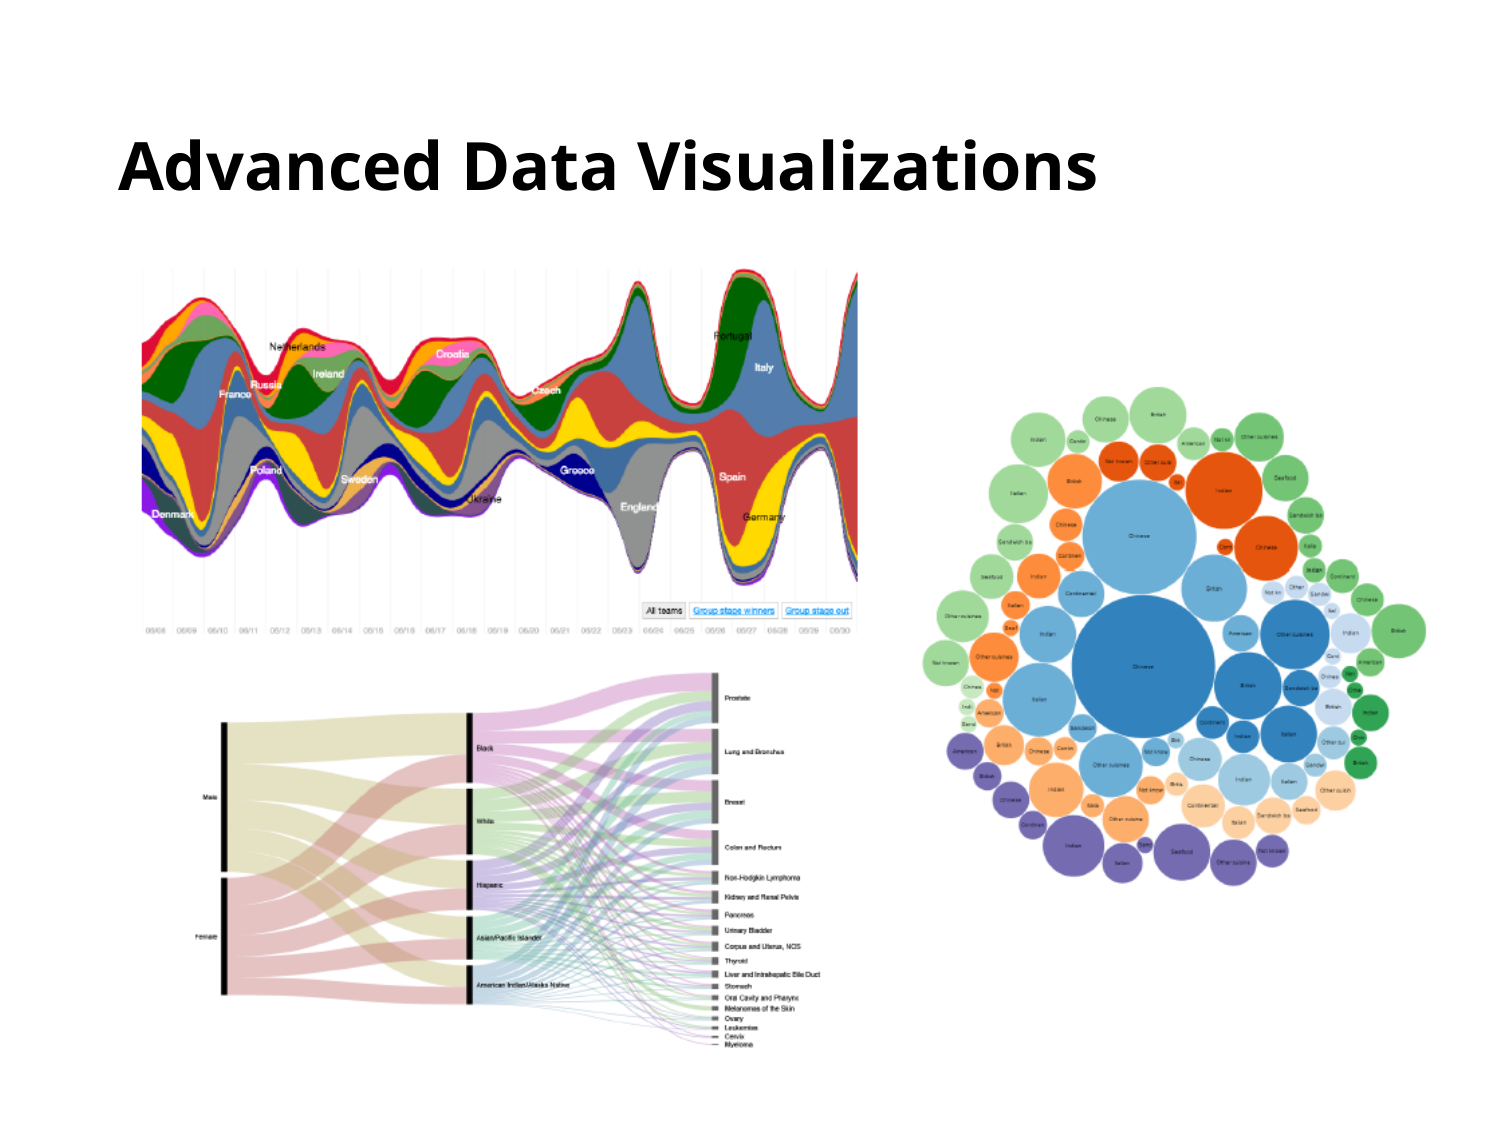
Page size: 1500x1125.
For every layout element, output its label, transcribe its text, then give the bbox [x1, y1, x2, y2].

title Advanced Data Visualizations [103, 59, 1397, 255]
picture [79, 255, 1464, 1067]
